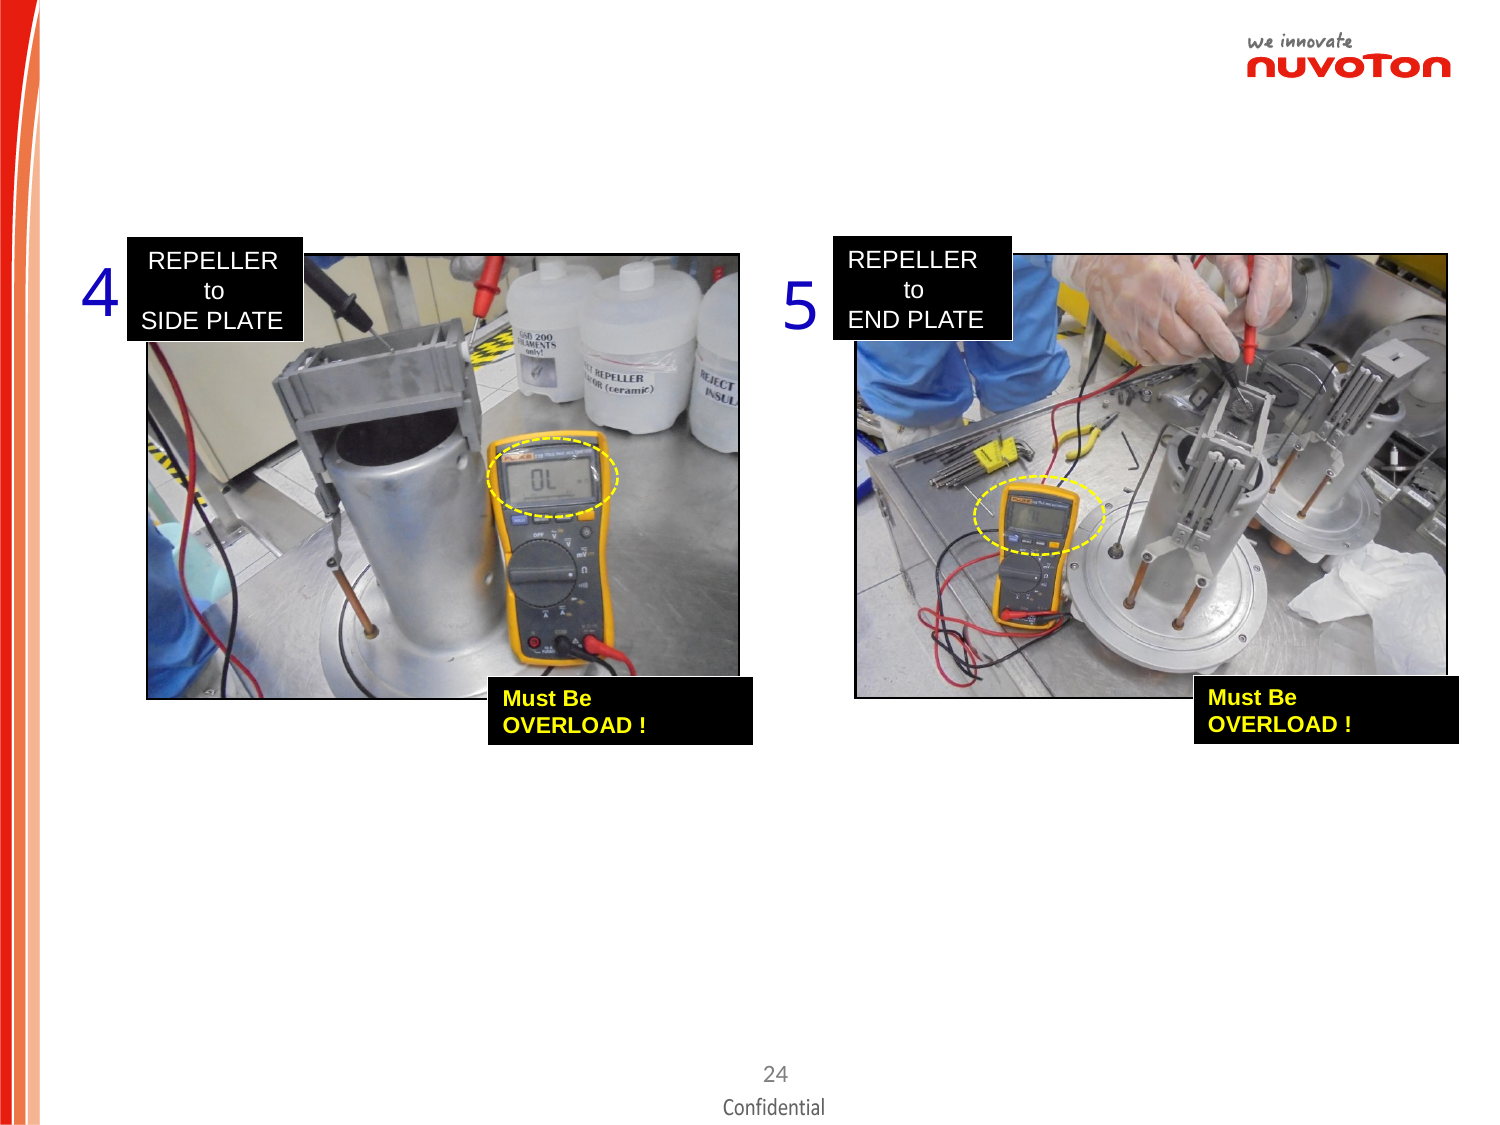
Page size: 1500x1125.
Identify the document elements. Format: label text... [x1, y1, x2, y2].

text_box Must Be OVERLOAD ! [1193, 675, 1460, 745]
text_box 5 [766, 255, 826, 350]
text_box Must Be OVERLOAD ! [487, 676, 754, 746]
text_box 4 [67, 242, 127, 337]
text_box REPELLER to SIDE PLATE [126, 236, 304, 342]
text_box REPELLER to END PLATE [832, 235, 1013, 341]
picture [0, 0, 1500, 1125]
slide_number 23 [600, 1042, 951, 1103]
